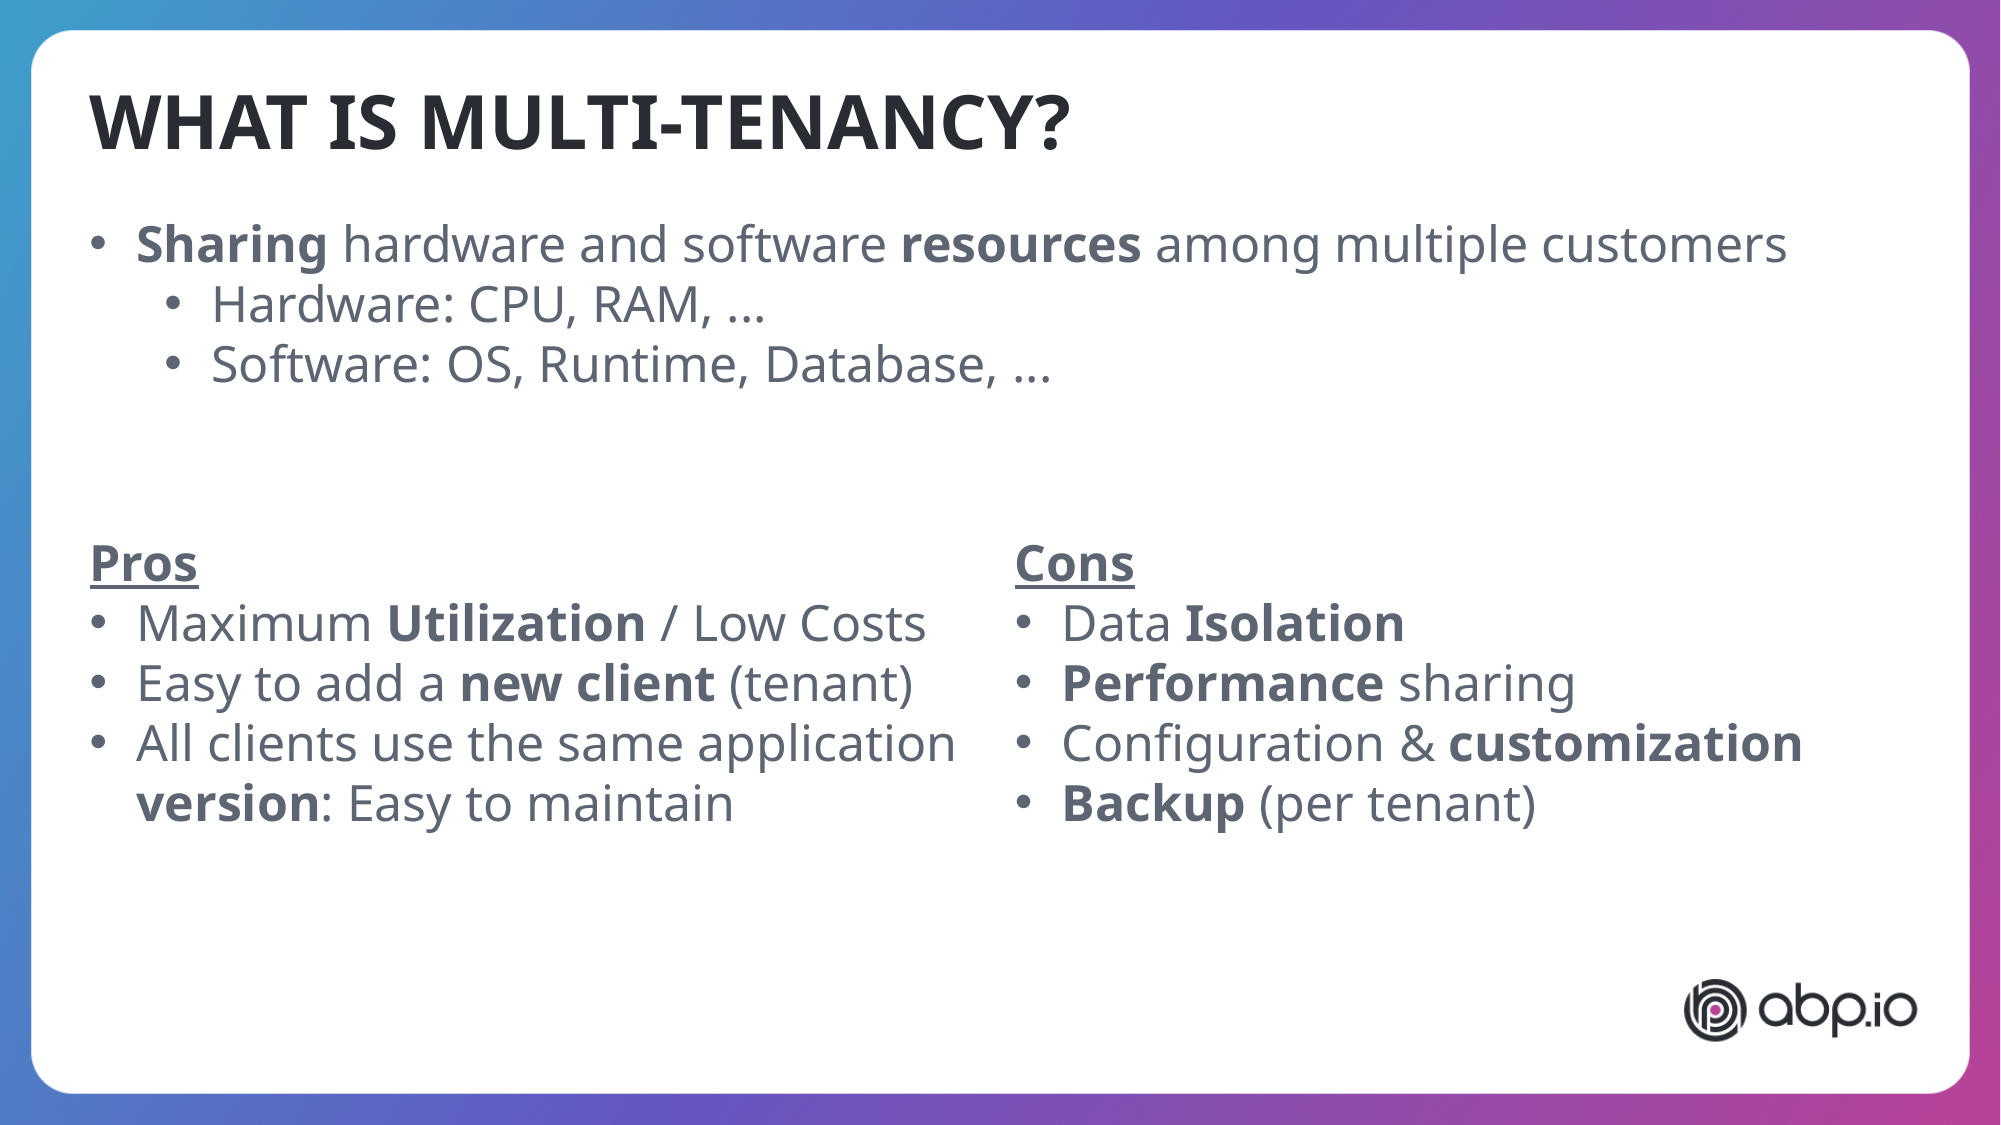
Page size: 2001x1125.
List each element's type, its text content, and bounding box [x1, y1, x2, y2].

text_box Sharing hardware and software resources among multiple customers Hardware: CPU, RAM, ... Software: OS, Runtime, Database, ... [74, 205, 1919, 465]
text_box WHAT IS MULTI-TENANCY? [74, 66, 1919, 184]
text_box Pros Maximum Utilization / Low Costs Easy to add a new client (tenant) All clients use the same application version: Easy to maintain [74, 523, 999, 839]
text_box Cons Data Isolation Performance sharing Configuration & customization Backup (per tenant) [999, 523, 1919, 839]
picture [0, 0, 2001, 1125]
